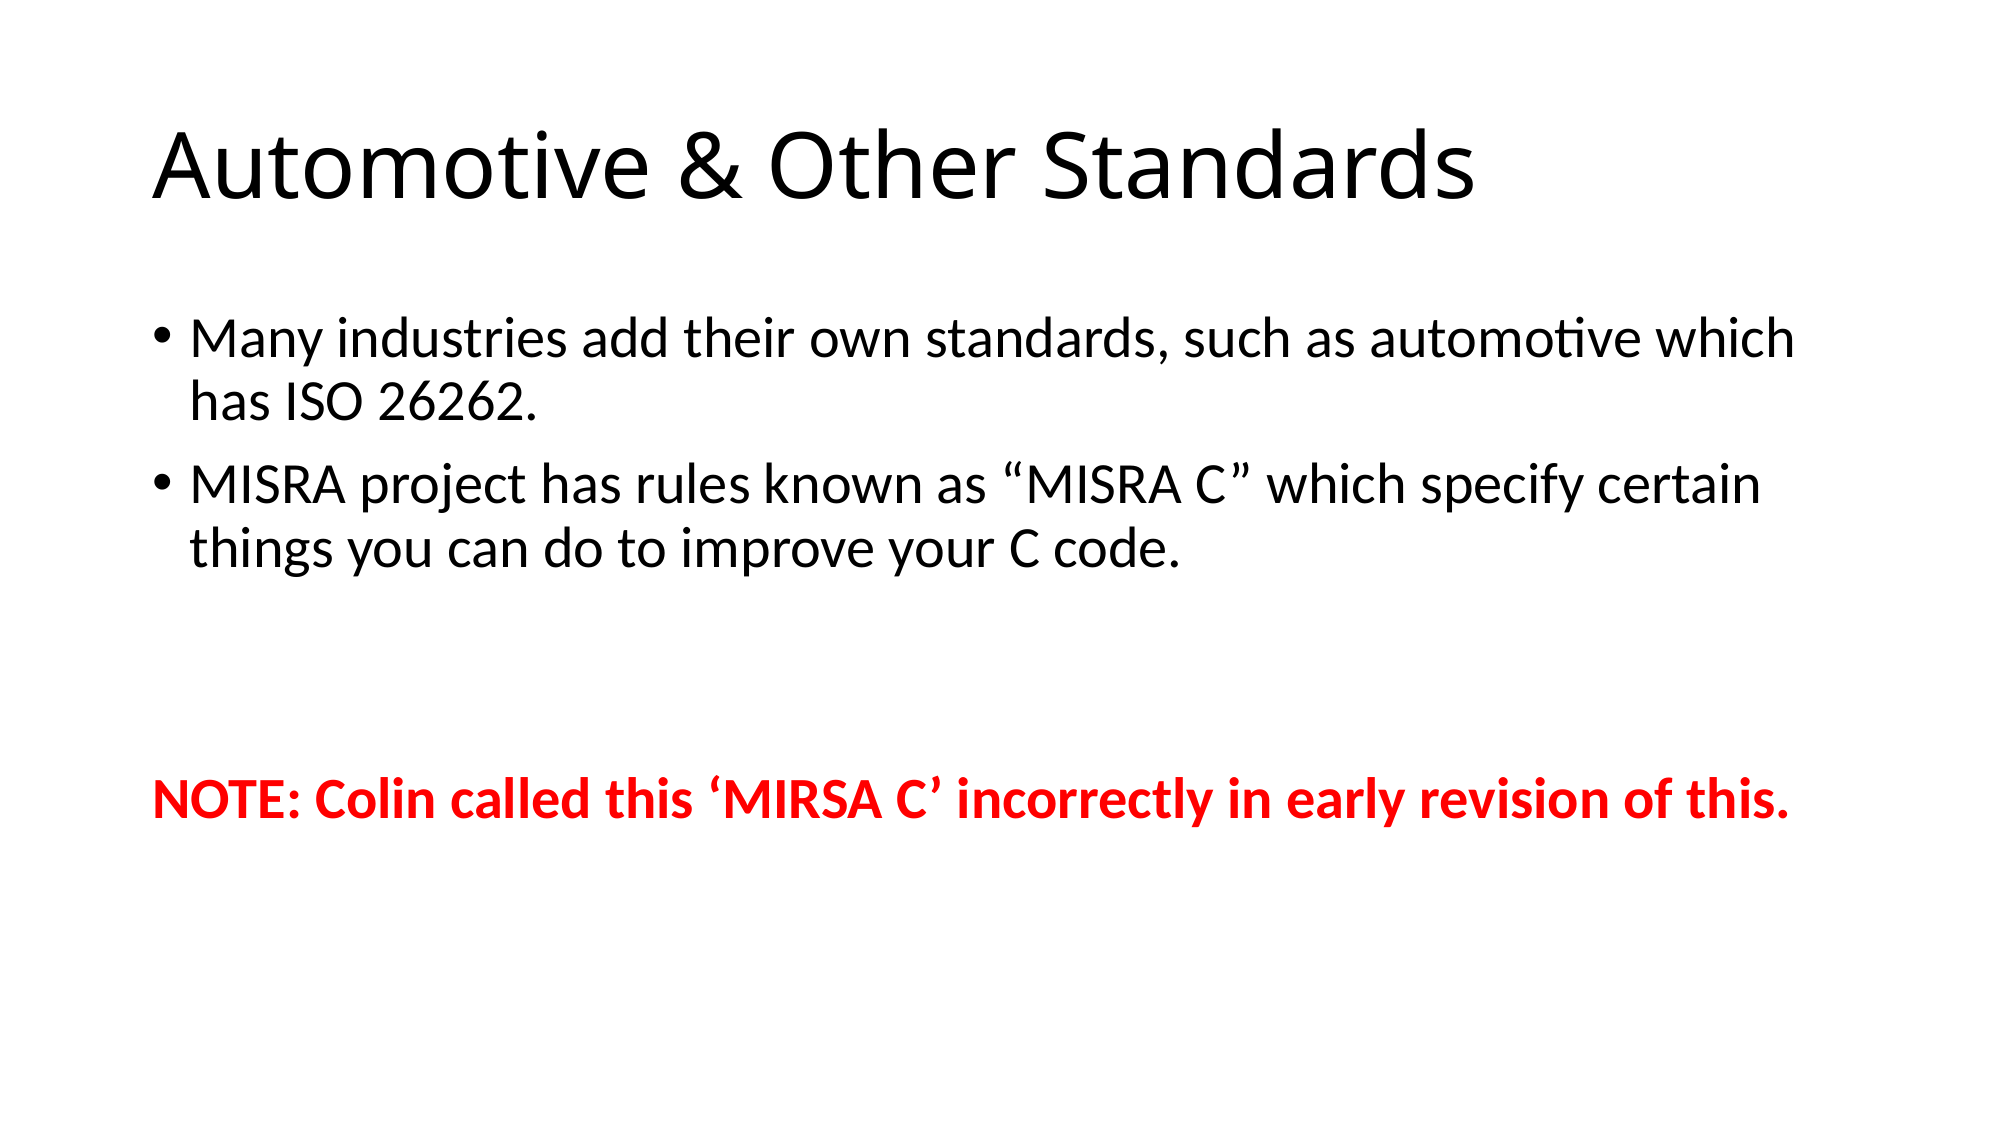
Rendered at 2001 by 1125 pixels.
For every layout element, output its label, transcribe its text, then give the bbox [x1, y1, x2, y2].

title Automotive & Other Standards [137, 59, 1863, 278]
list Many industries add their own standards, such as automotive which has ISO 26262. MISRA project has rules known as “MISRA C” which specify certain things you can do to improve your C code. NOTE: Colin called this ‘MIRSA C’ incorrectly in early revision of this. [137, 299, 1863, 1014]
